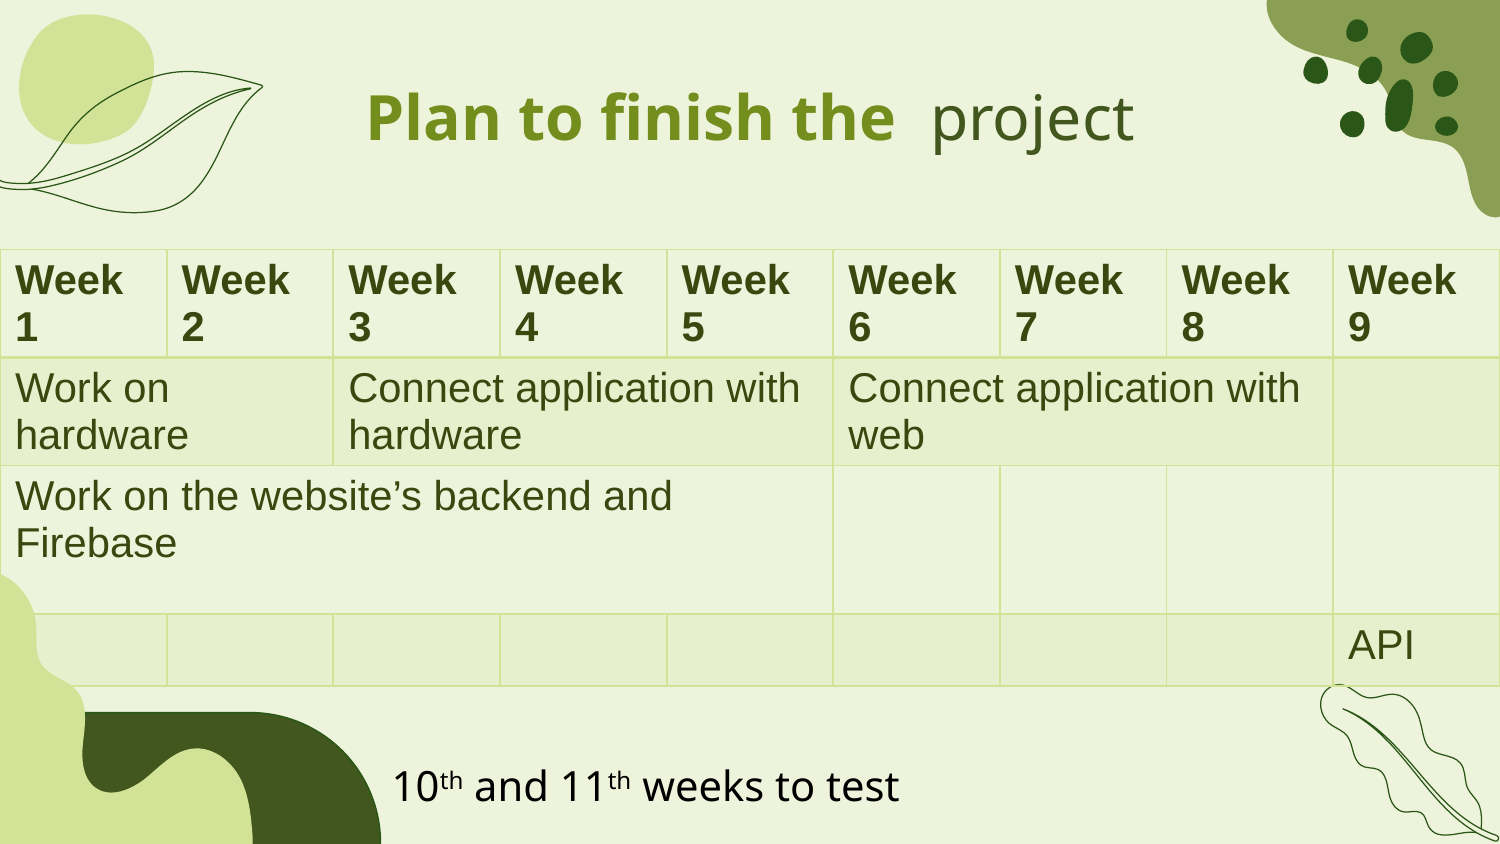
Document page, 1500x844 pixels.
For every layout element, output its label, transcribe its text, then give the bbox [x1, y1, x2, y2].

table_header Week 6 [834, 250, 999, 356]
table_cell [1001, 615, 1166, 685]
table_cell [1334, 359, 1499, 465]
table_cell [834, 615, 999, 685]
text_box 10th and 11th weeks to test [376, 752, 1123, 818]
table_header Week 3 [334, 250, 499, 356]
table_header Week 2 [168, 250, 332, 356]
table_cell [1334, 466, 1499, 613]
table_cell [168, 615, 332, 685]
table_cell [334, 615, 499, 685]
table_cell [1001, 466, 1166, 613]
table_header Week 7 [1001, 250, 1166, 356]
table_cell API [1334, 615, 1499, 685]
title Plan to finish the project [118, 63, 1382, 158]
table_cell [834, 466, 999, 613]
table_header Week 5 [668, 250, 832, 356]
table_header Week 8 [1167, 250, 1332, 356]
table_cell [501, 615, 666, 685]
table_header Week 9 [1334, 250, 1499, 356]
table_header Week 4 [501, 250, 666, 356]
table_cell [1167, 615, 1332, 685]
table_cell Work on hardware [1, 359, 332, 465]
table_cell Work on the website’s backend and Firebase [1, 466, 832, 613]
table_cell [668, 615, 832, 685]
table_header Week 1 [1, 250, 166, 356]
table_cell Connect application with web [834, 359, 1332, 465]
table_cell [1167, 466, 1332, 613]
table_cell Connect application with hardware [334, 359, 832, 465]
table_cell [1, 615, 166, 685]
